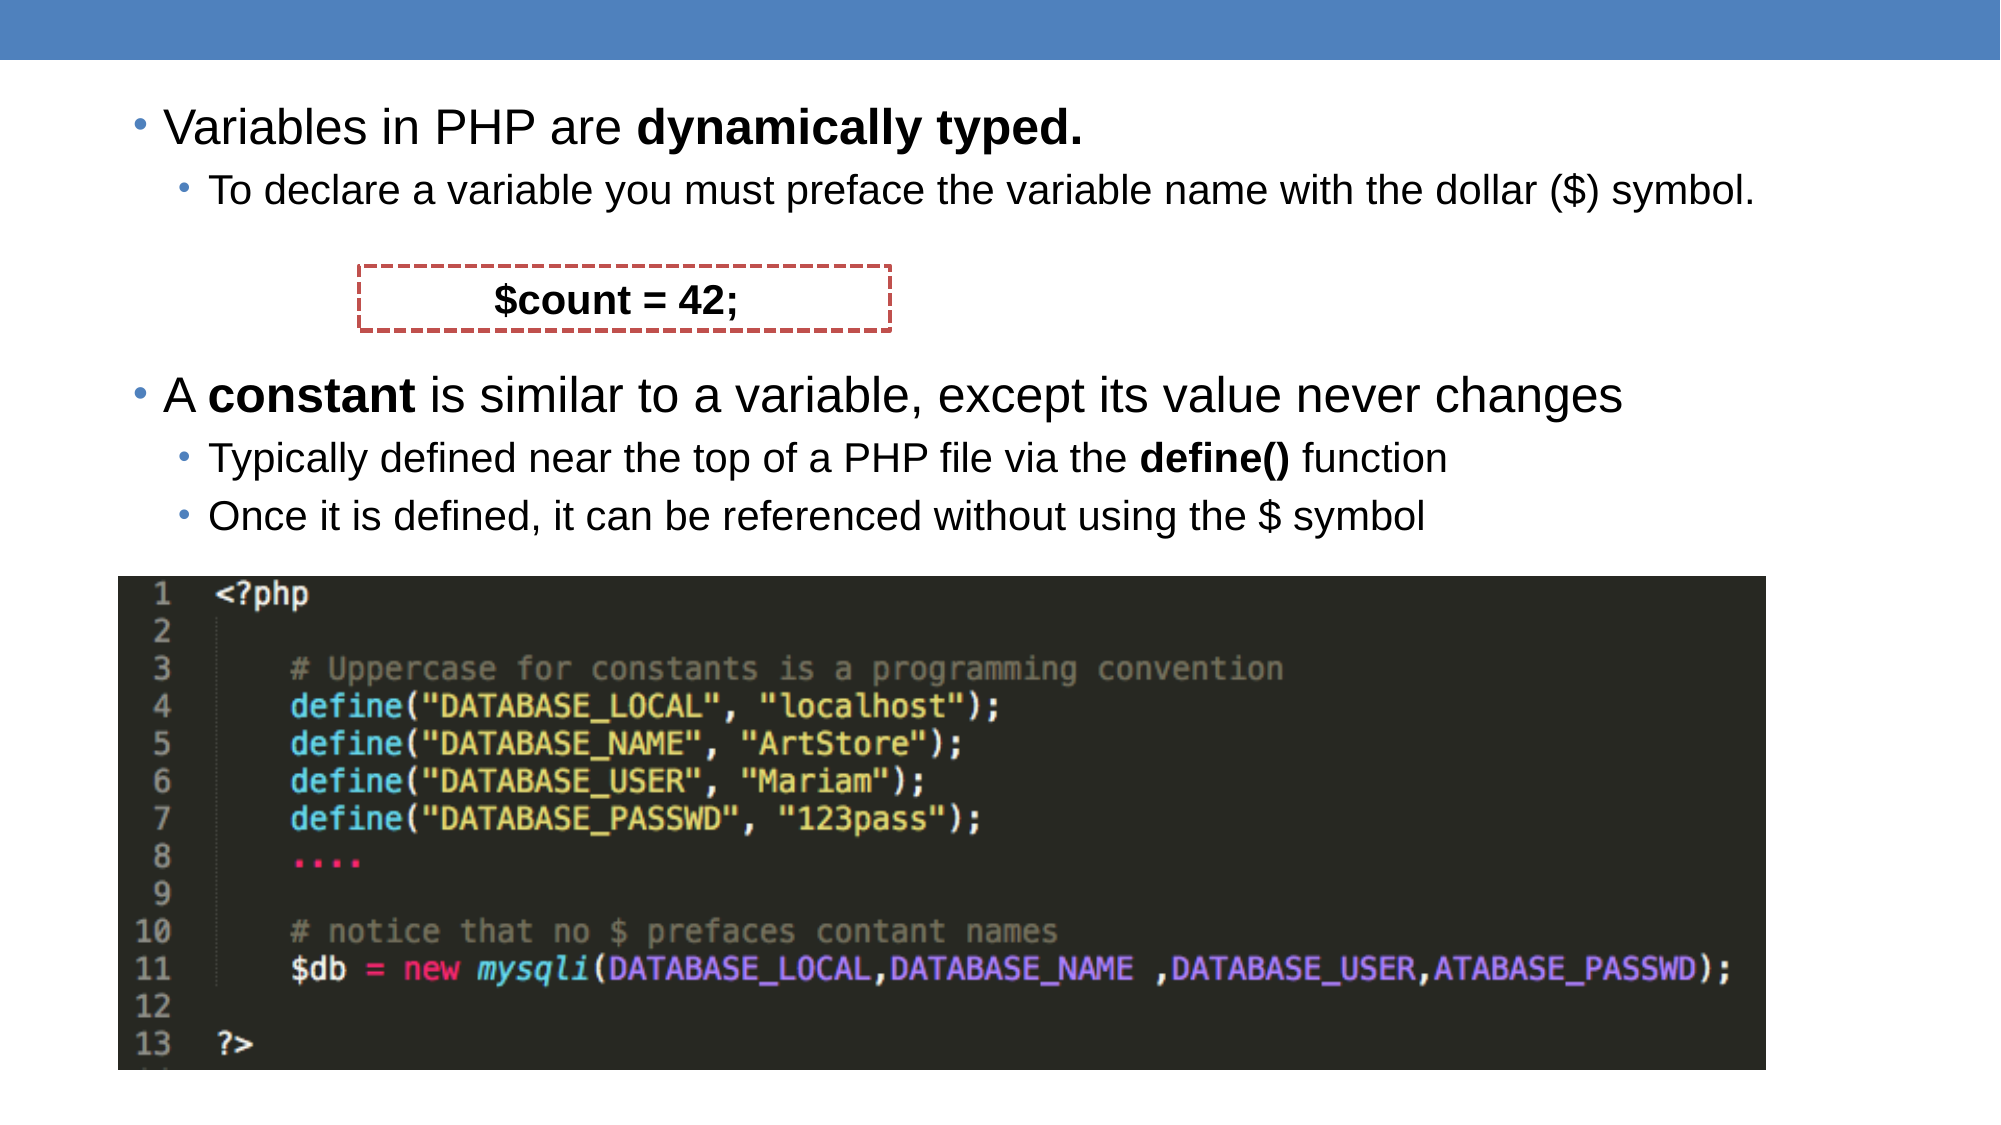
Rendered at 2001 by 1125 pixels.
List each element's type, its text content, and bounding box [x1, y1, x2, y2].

text_box $count = 42; [358, 265, 891, 331]
list Variables in PHP are dynamically typed. To declare a variable you must preface the variable name with the dollar ($) symbol. A constant is similar to a variable, except its value never changes Typically defined near the top of a PHP file via the define() function Once it is defined, it can be referenced without using the $ symbol [118, 86, 1919, 887]
picture [117, 575, 1767, 1071]
